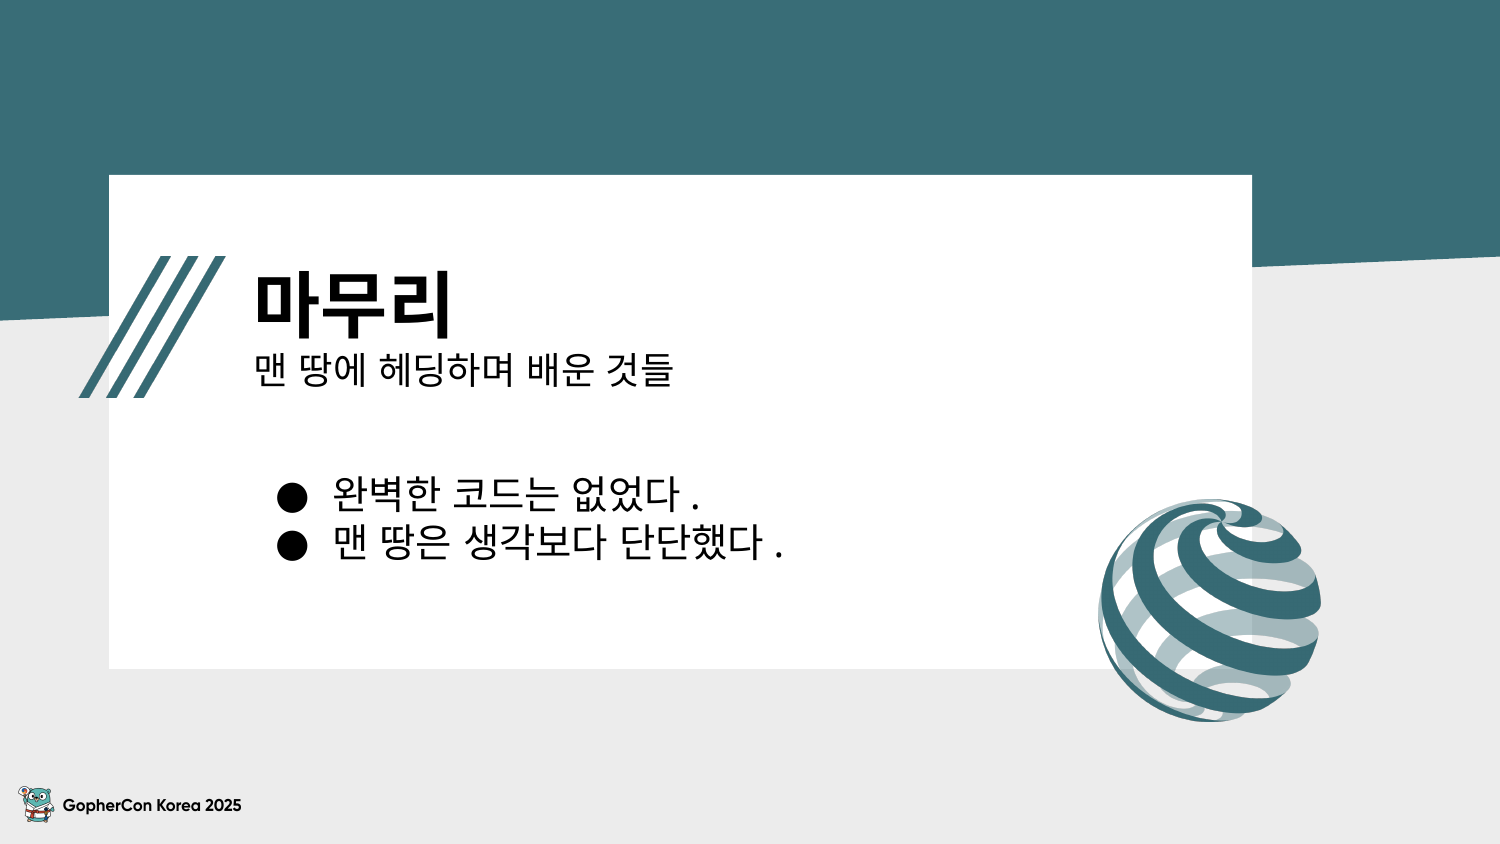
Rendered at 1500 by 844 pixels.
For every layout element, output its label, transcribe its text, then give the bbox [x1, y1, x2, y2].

picture [78, 256, 226, 398]
title 마무리 맨 땅에 헤딩하며 배운 것들 [242, 216, 1231, 436]
text_box 완벽한 코드는 없었다. 맨 땅은 생각보다 단단했다. [242, 455, 988, 591]
picture [15, 780, 241, 826]
picture [1098, 499, 1321, 722]
